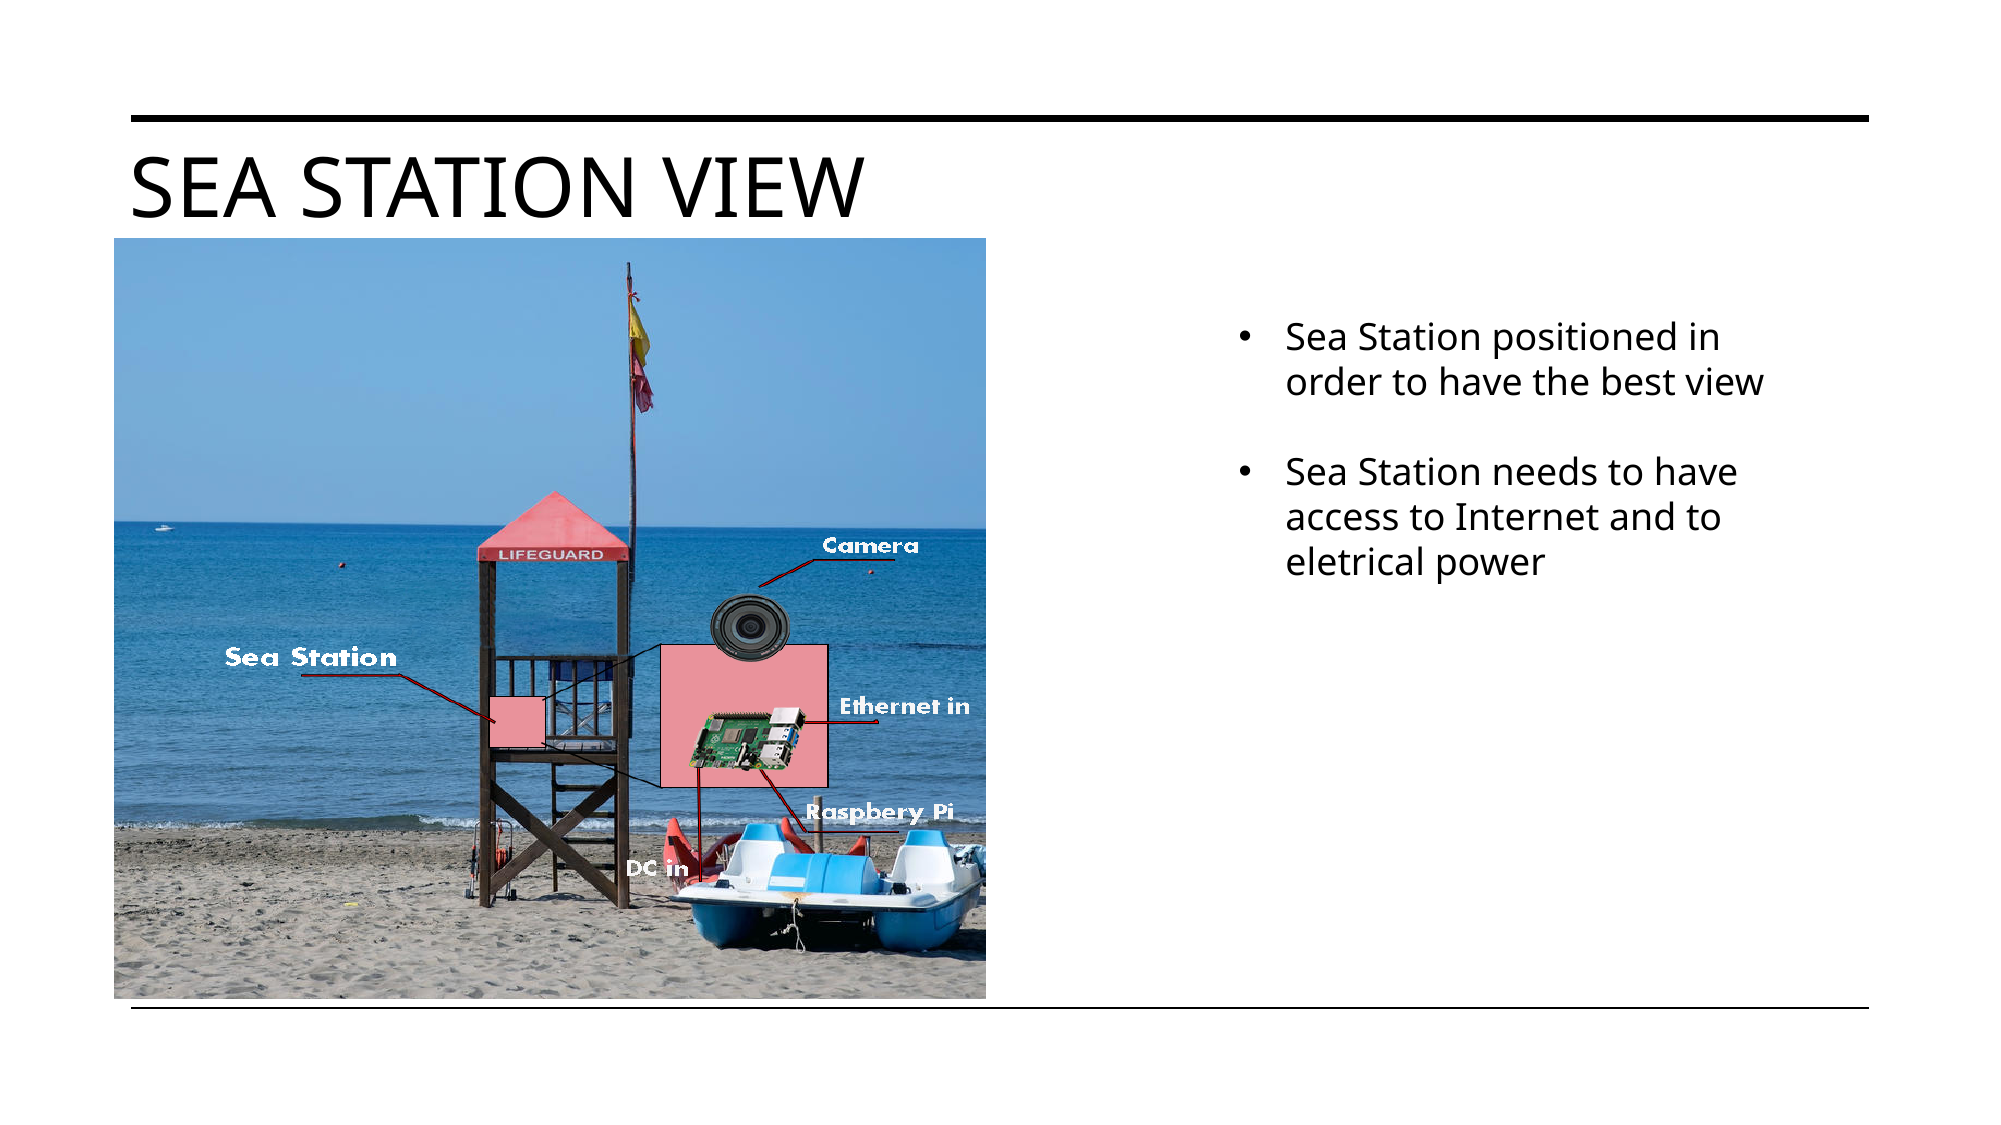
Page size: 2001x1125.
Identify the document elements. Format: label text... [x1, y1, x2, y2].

title SEA STATION VIEW [114, 126, 1869, 352]
picture [114, 238, 986, 999]
text_box Sea Station positioned in order to have the best view Sea Station needs to have access to Internet and to eletrical power [1223, 305, 1831, 591]
